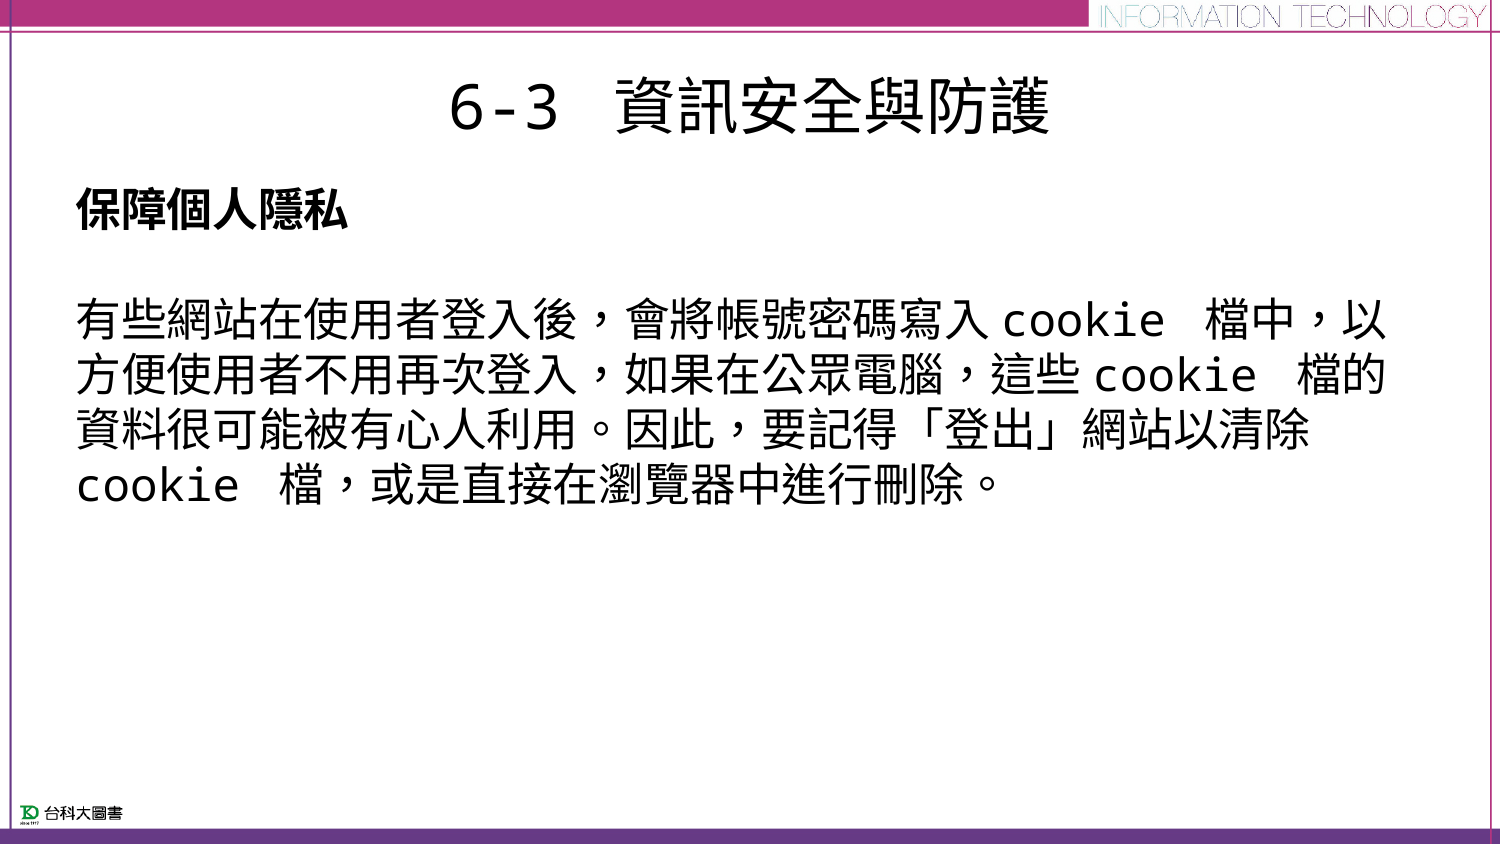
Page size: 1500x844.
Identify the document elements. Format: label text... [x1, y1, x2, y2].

text_box 保障個人隱私 有些網站在使用者登入後，會將帳號密碼寫入cookie 檔中，以方便使用者不用再次登入，如果在公眾電腦，這些cookie 檔的資料很可能被有心人利用。因此，要記得「登出」網站以清除cookie 檔，或是直接在瀏覽器中進行刪除。 [60, 173, 1431, 519]
title 6-3 資訊安全與防護 [75, 33, 1425, 173]
picture [0, 0, 1500, 844]
